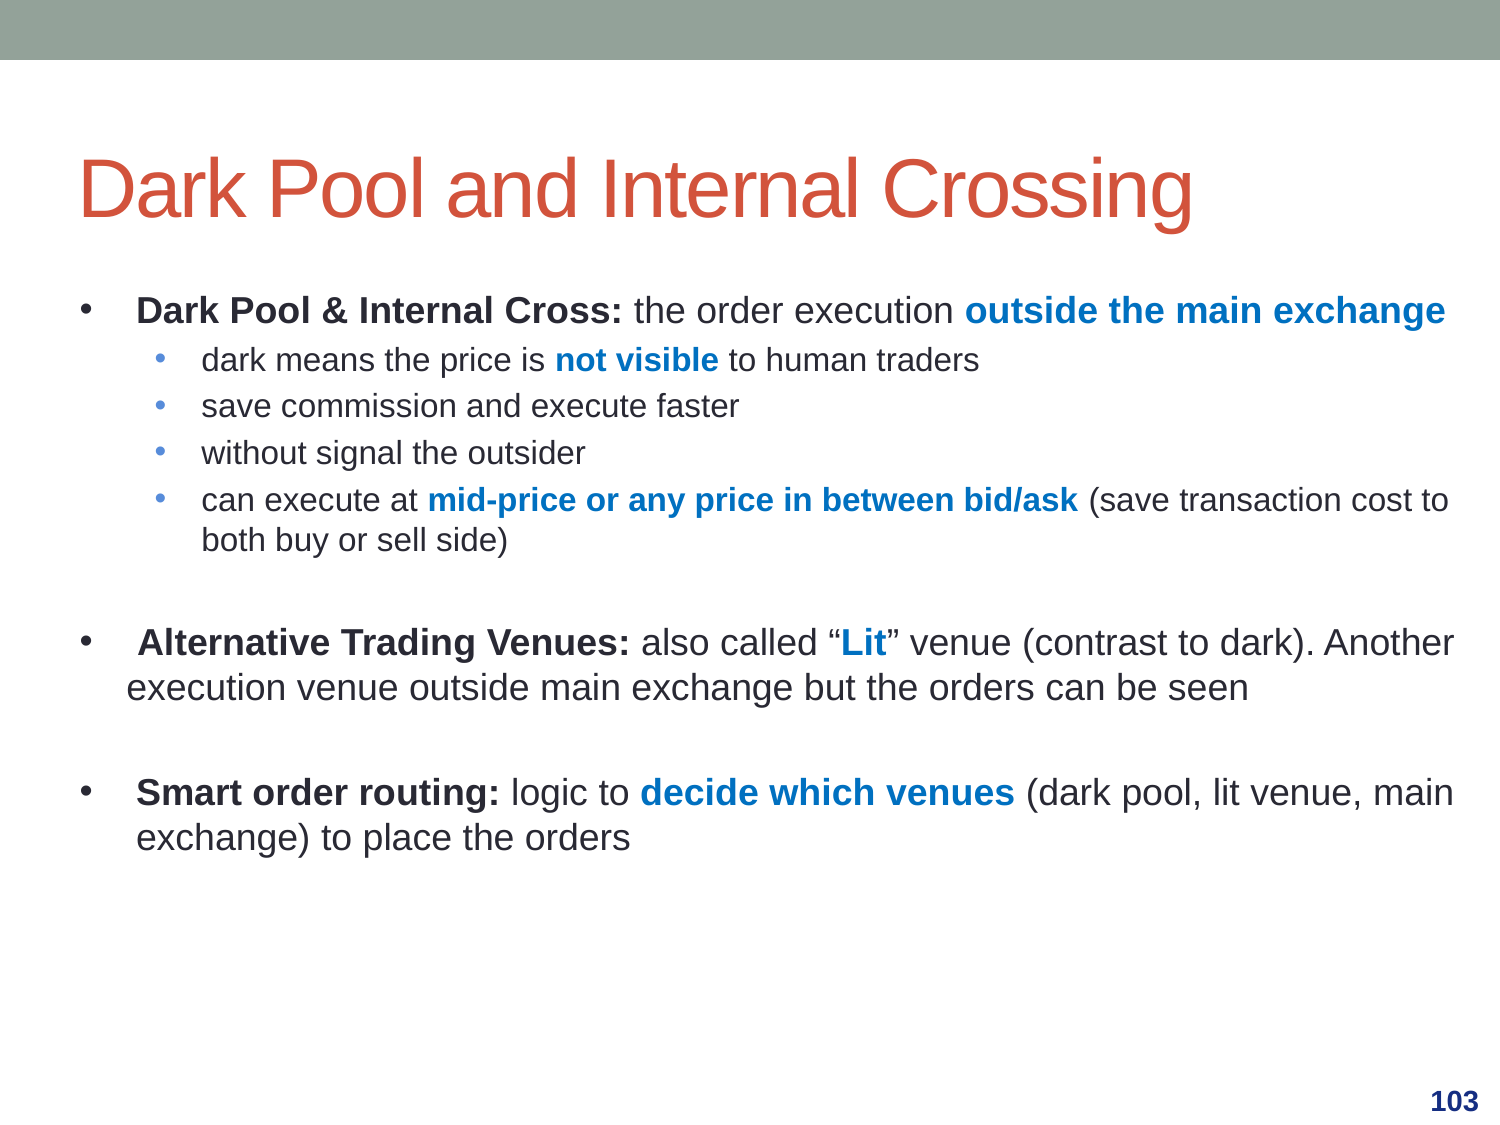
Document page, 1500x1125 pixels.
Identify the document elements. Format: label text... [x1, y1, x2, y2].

title Dark Pool and Internal Crossing [62, 101, 1388, 266]
text_box Dark Pool & Internal Cross: the order execution outside the main exchange dark means the price is not visible to human traders save commission and execute faster without signal the outsider can execute at mid-price or any price in between bid/ask (save transaction cost to both buy or sell side) Alternative Trading Venues: also called “Lit” venue (contrast to dark). Another execution venue outside main exchange but the orders can be seen Smart order routing: logic to decide which venues (dark pool, lit venue, main exchange) to place the orders [64, 278, 1483, 1047]
slide_number 103 [1415, 1070, 1499, 1125]
